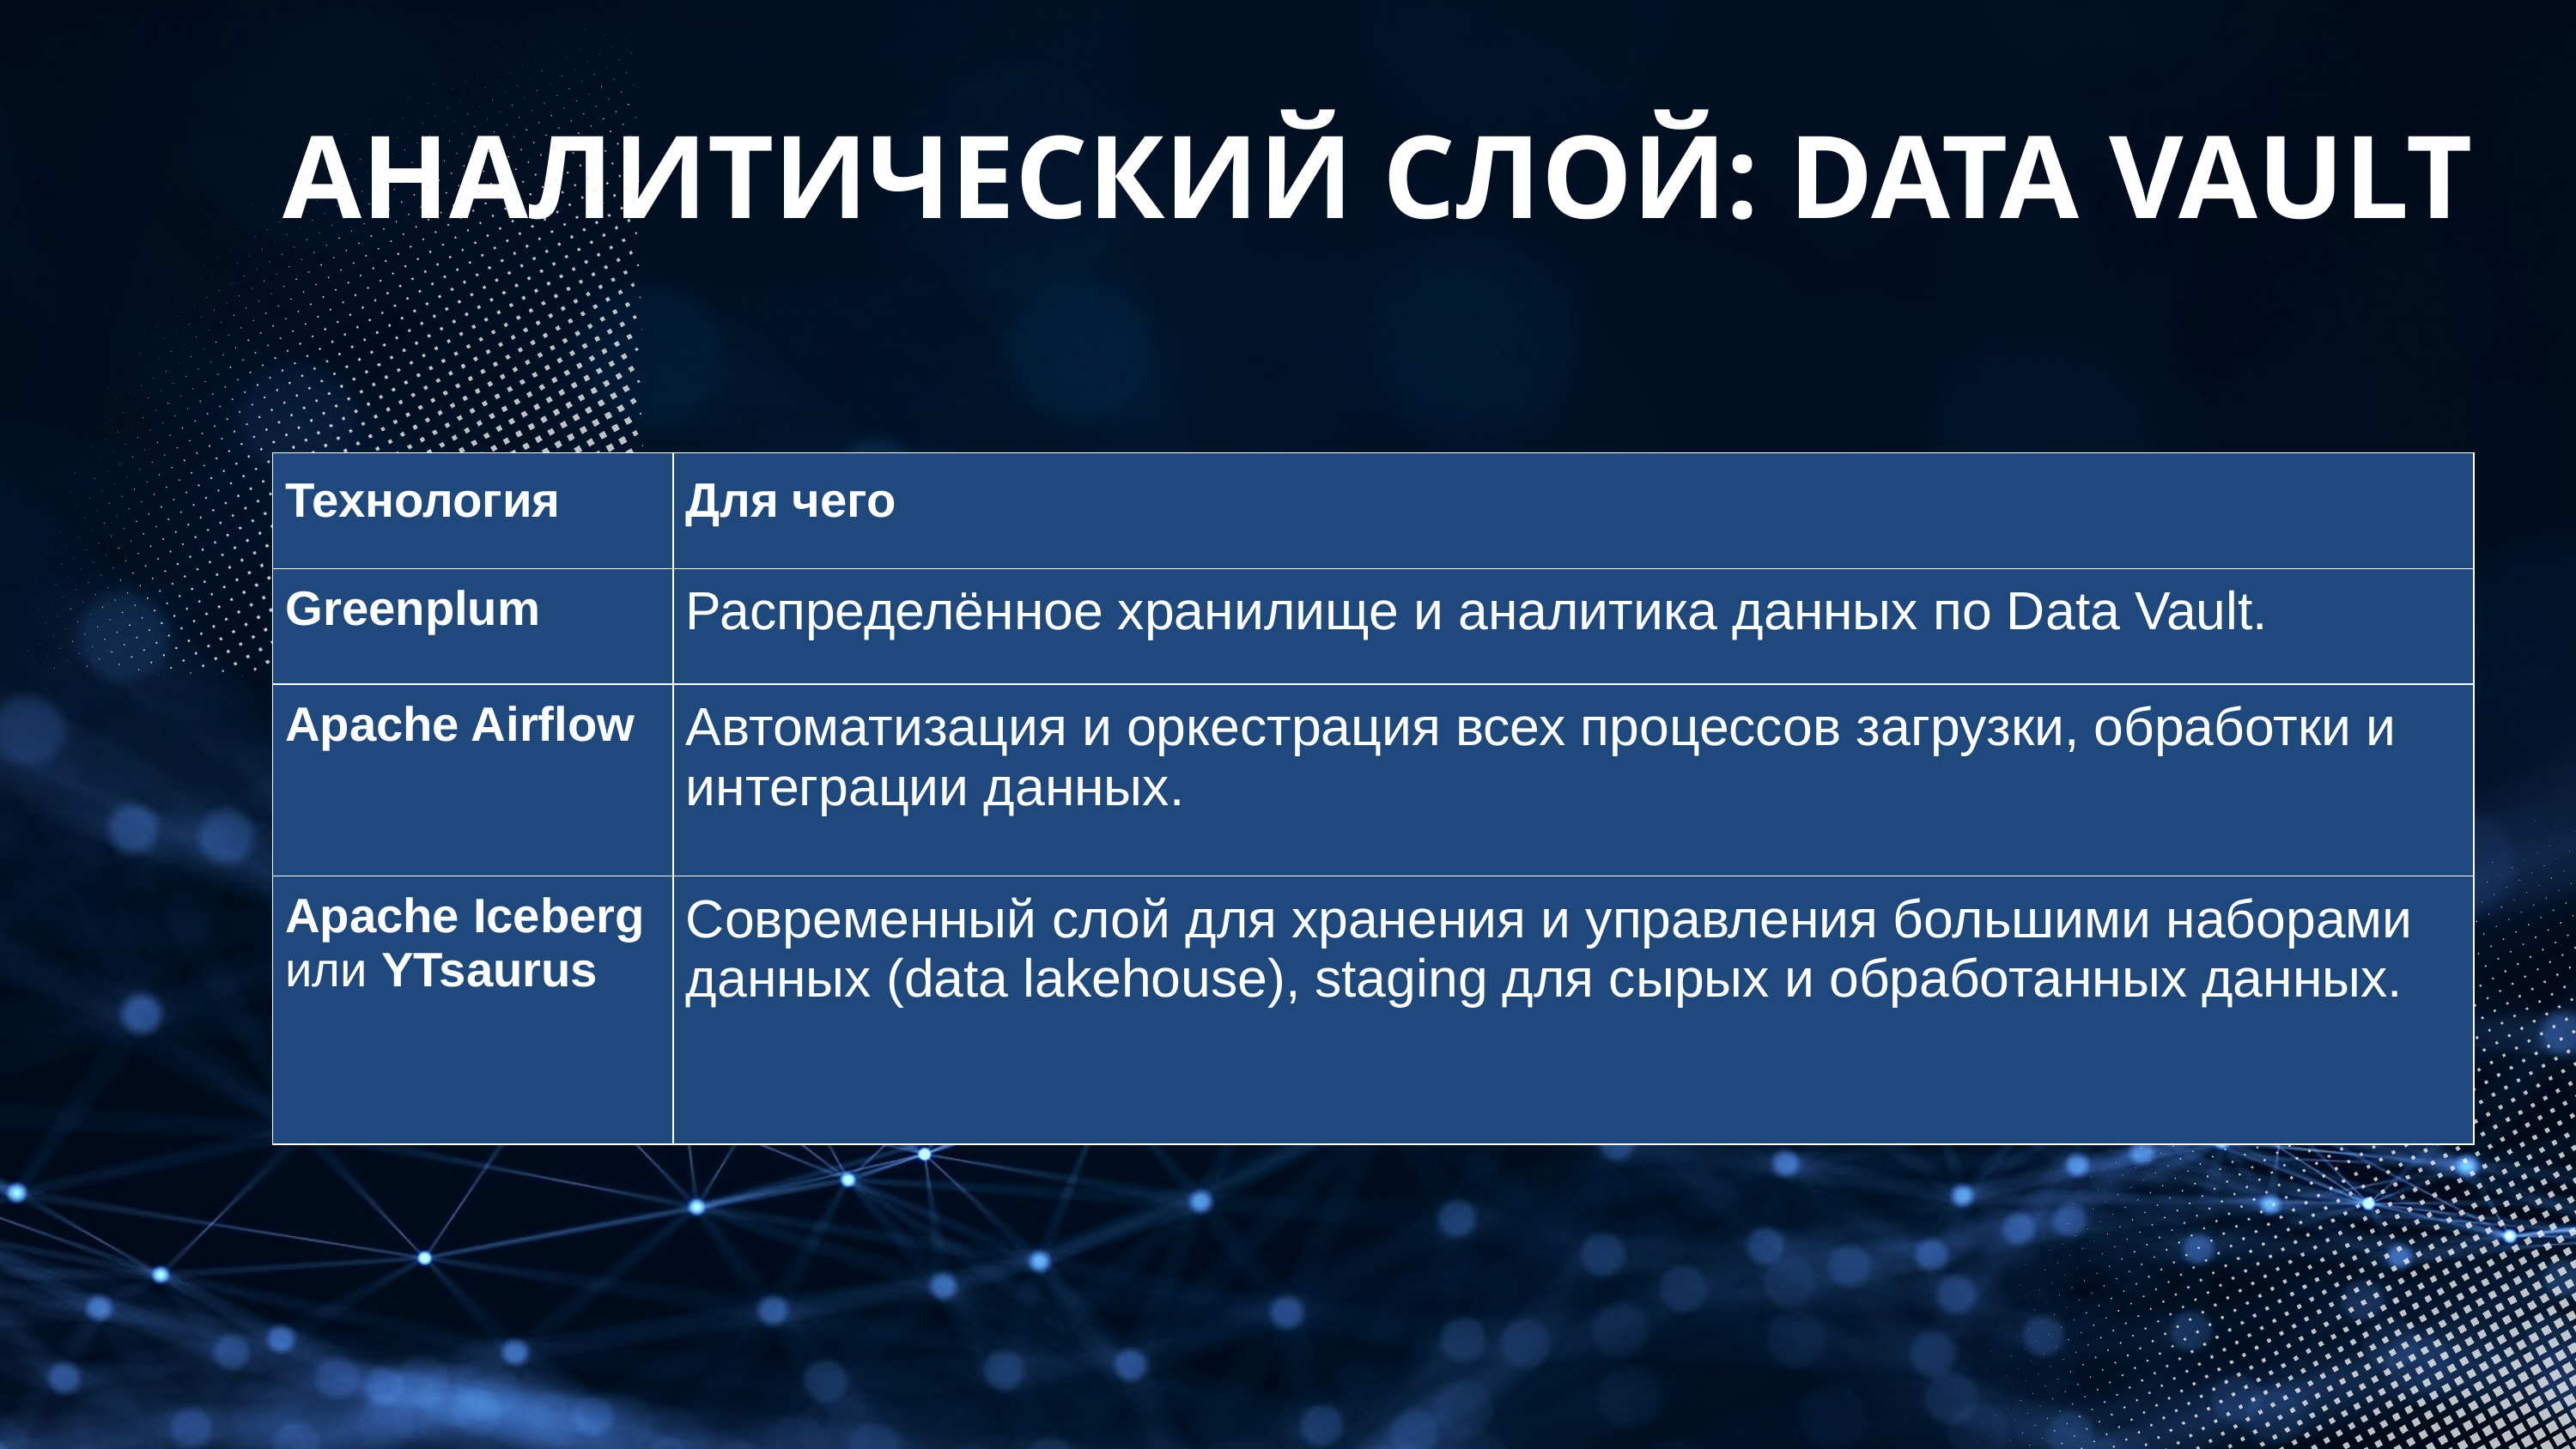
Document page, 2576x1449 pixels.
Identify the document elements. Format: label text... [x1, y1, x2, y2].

table_header Для чего [674, 453, 2473, 568]
table_header Технология [273, 453, 672, 568]
table_cell Apache Iceberg или YTsaurus [273, 876, 672, 1143]
table_cell Автоматизация и оркестрация всех процессов загрузки, обработки и интеграции данных. [674, 685, 2473, 876]
text_box [646, 0, 2576, 779]
text_box [0, 681, 1933, 1449]
text_box [0, 0, 646, 681]
table_cell Распределённое хранилище и аналитика данных по Data Vault. [674, 569, 2473, 683]
table_cell Apache Airflow [273, 685, 672, 876]
text_box [1933, 779, 2576, 1449]
table_cell Greenplum [273, 569, 672, 683]
text_box АНАЛИТИЧЕСКИЙ СЛОЙ: DATA VAULT [646, 48, 2474, 433]
table_cell Современный слой для хранения и управления большими наборами данных (data lakehouse), staging для сырых и обработанных данных. [674, 876, 2473, 1143]
